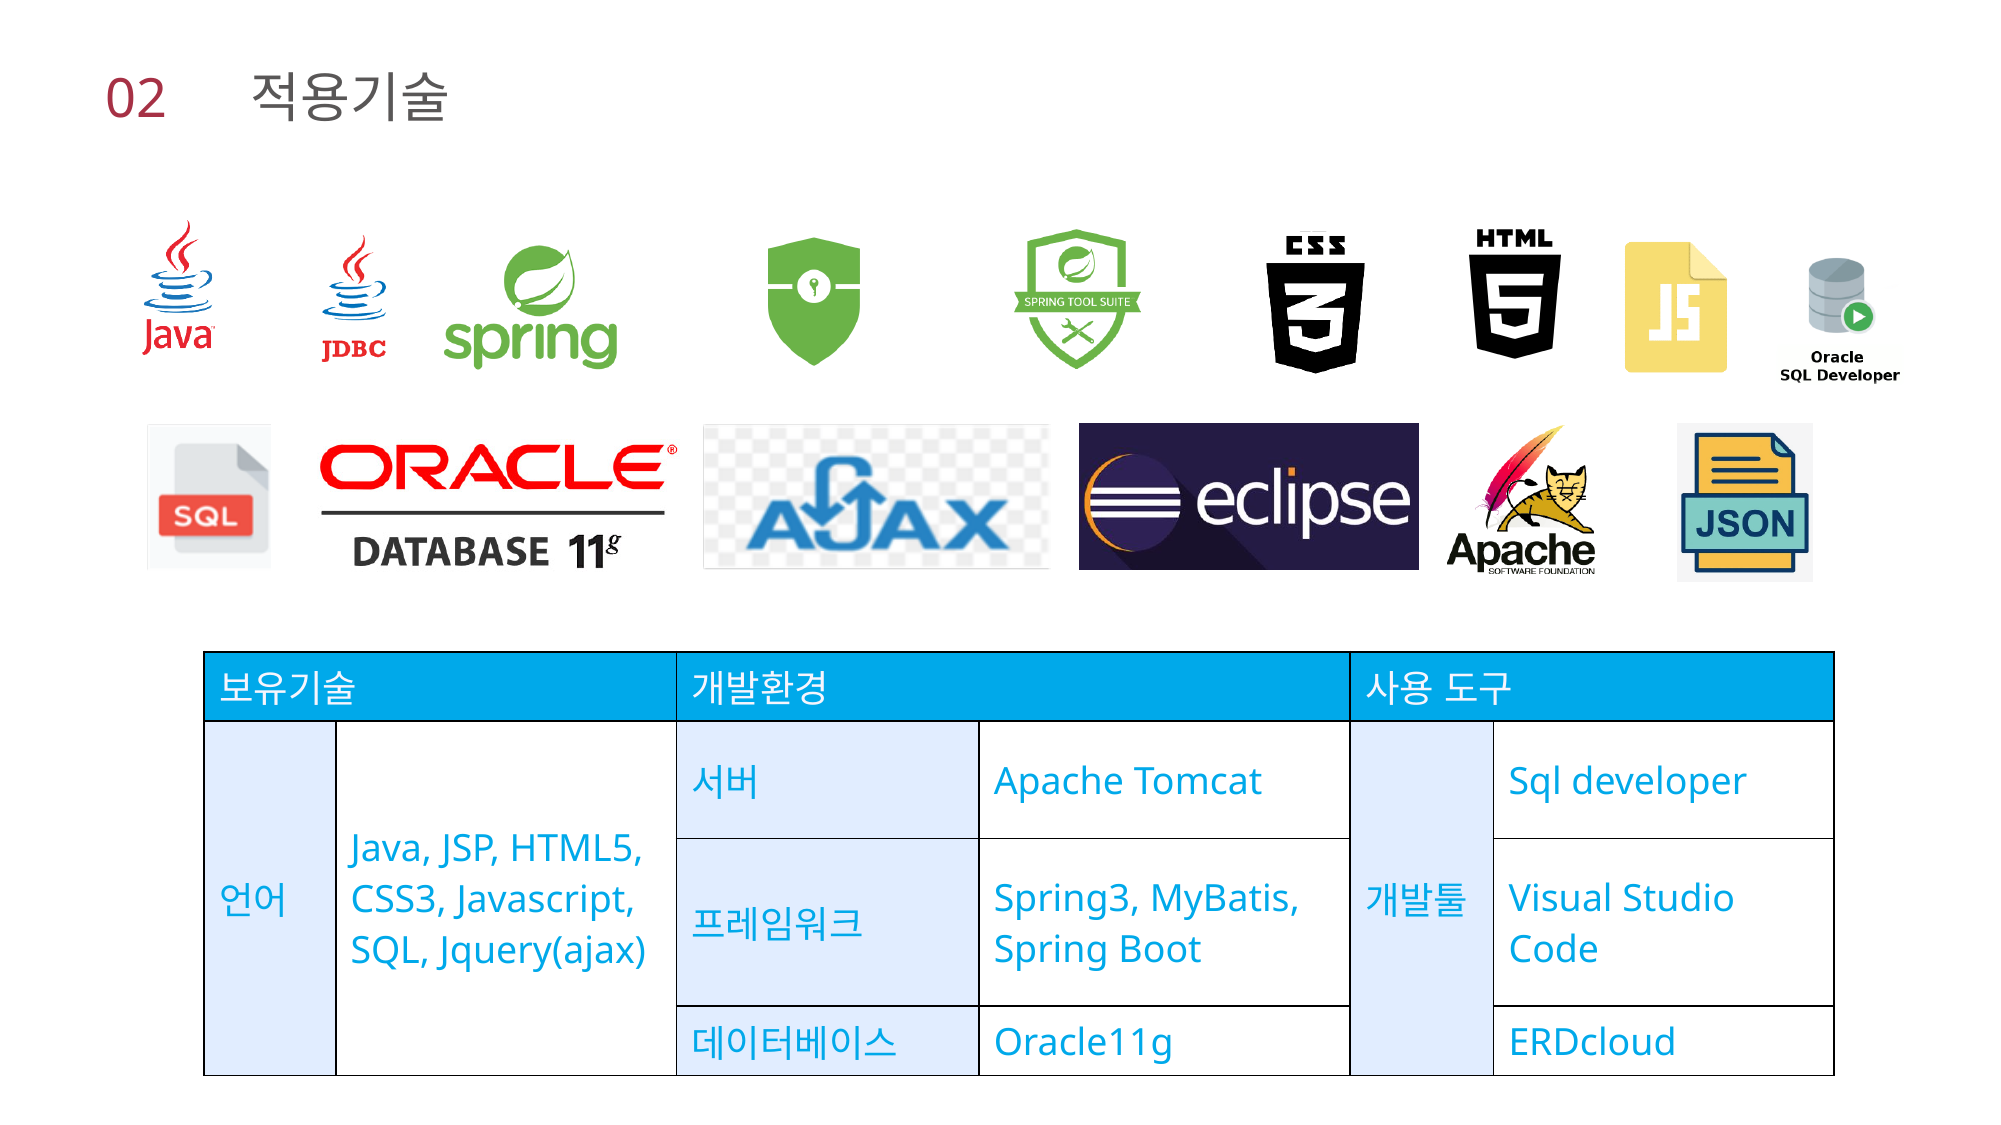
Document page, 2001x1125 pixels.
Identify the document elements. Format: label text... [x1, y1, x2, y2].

picture [1762, 238, 1911, 398]
picture [1676, 423, 1813, 583]
picture [438, 231, 633, 382]
picture [145, 423, 272, 572]
table_cell Java, JSP, HTML5, CSS3, Javascript, SQL, Jquery(ajax) [337, 722, 676, 1075]
table_header 보유기술 [205, 653, 676, 720]
list 언어 JAVA, JSP, HTML5, CSS3, Javascript, SQL, Jquery(ajax) 서버 Apache Tomcat 프레임워크 Spring3, MyBatis, Spring Boot 데이터베이스 Oracle11g 개발 툴 Eclips, sql developer, Visual Studio Code, ERDcloud [295, 636, 2000, 1125]
table_header 사용 도구 [1351, 653, 1833, 720]
table_cell ERDcloud [1494, 1007, 1833, 1075]
table_cell Sql developer [1494, 722, 1833, 838]
table_cell 개발툴 [1351, 722, 1493, 1075]
picture [1615, 234, 1735, 386]
picture [997, 207, 1156, 385]
table_cell Oracle11g [980, 1007, 1349, 1075]
picture [125, 217, 230, 366]
table_cell Visual Studio Code [1494, 839, 1833, 1005]
table_cell Spring3, MyBatis, Spring Boot [980, 839, 1349, 1005]
picture [1249, 231, 1380, 383]
table_cell 프레임워크 [677, 839, 978, 1005]
table_cell 서버 [677, 722, 978, 838]
text_box 02 적용기술 [90, 55, 870, 136]
picture [291, 217, 417, 376]
picture [701, 423, 1052, 572]
picture [299, 423, 689, 584]
picture [755, 231, 872, 377]
picture [1447, 423, 1598, 575]
picture [1438, 197, 1588, 383]
table_header 개발환경 [677, 653, 1349, 720]
table_cell 언어 [205, 722, 335, 1075]
table_cell 데이터베이스 [677, 1007, 978, 1075]
table_cell Apache Tomcat [980, 722, 1349, 838]
picture [1078, 423, 1420, 570]
